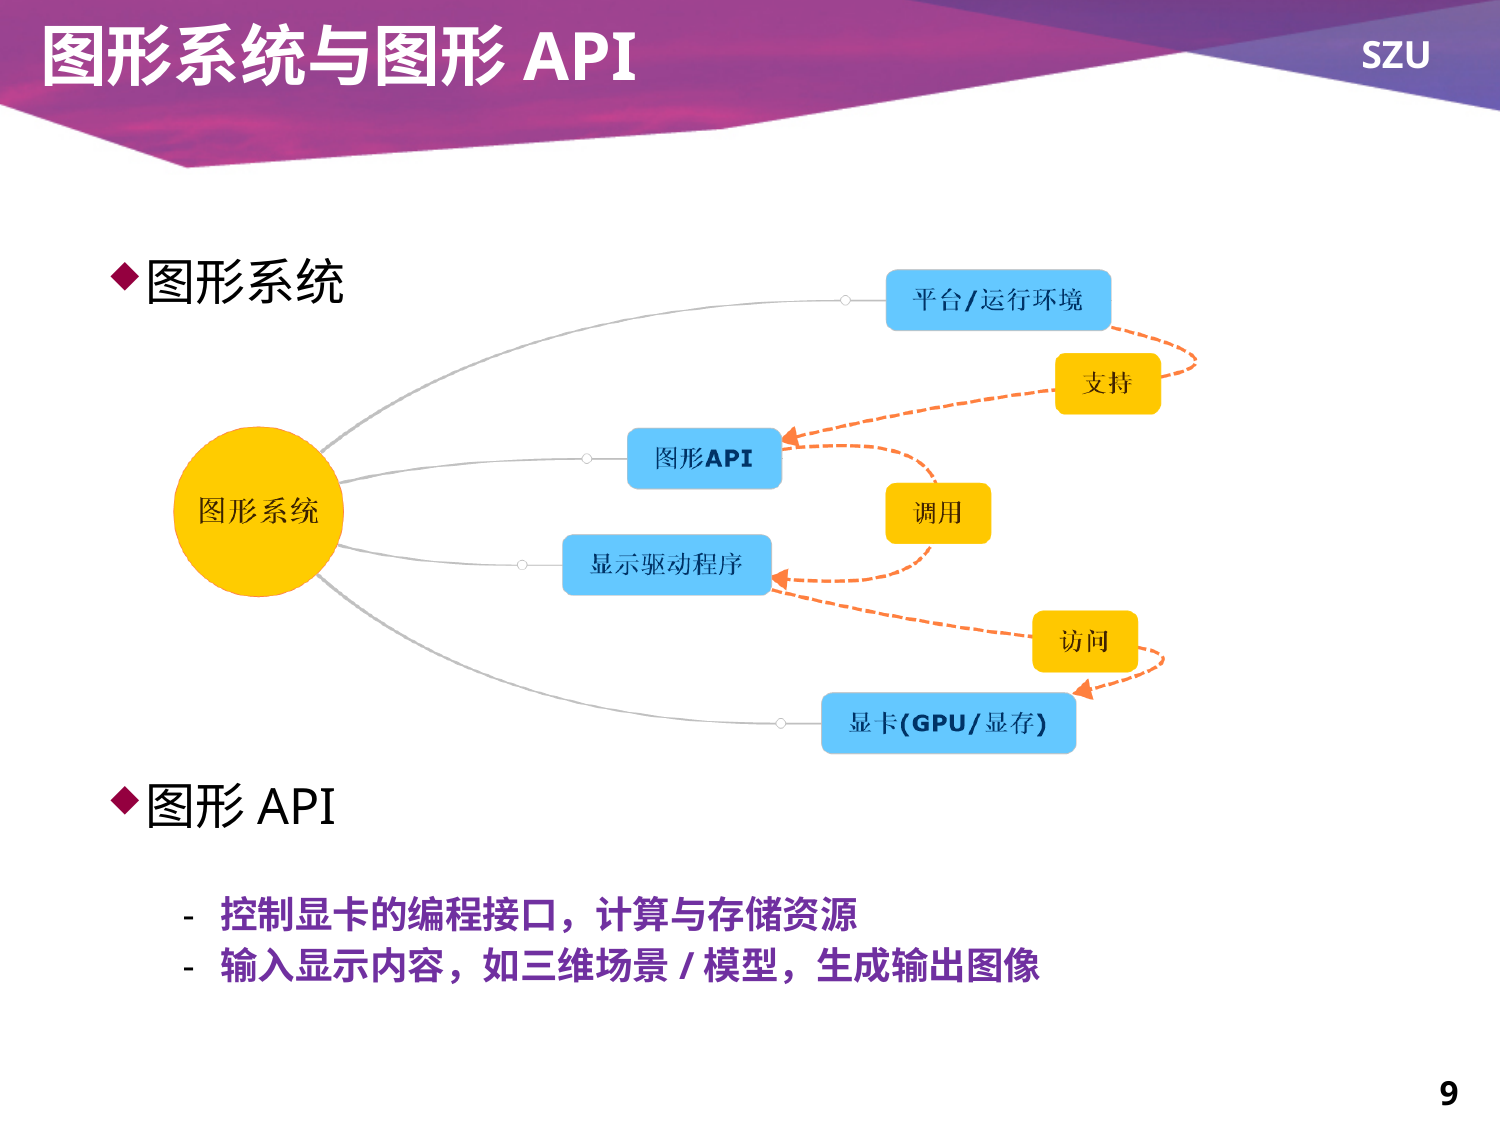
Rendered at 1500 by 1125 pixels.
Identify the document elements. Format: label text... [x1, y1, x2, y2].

title 图形系统与图形API [25, 15, 1320, 104]
slide_number 9 [1386, 1065, 1500, 1125]
text_box 图形系统 图形API 控制显卡的编程接口，计算与存储资源 输入显示内容，如三维场景/模型，生成输出图像 [92, 250, 1387, 1018]
picture [0, 0, 1500, 1125]
